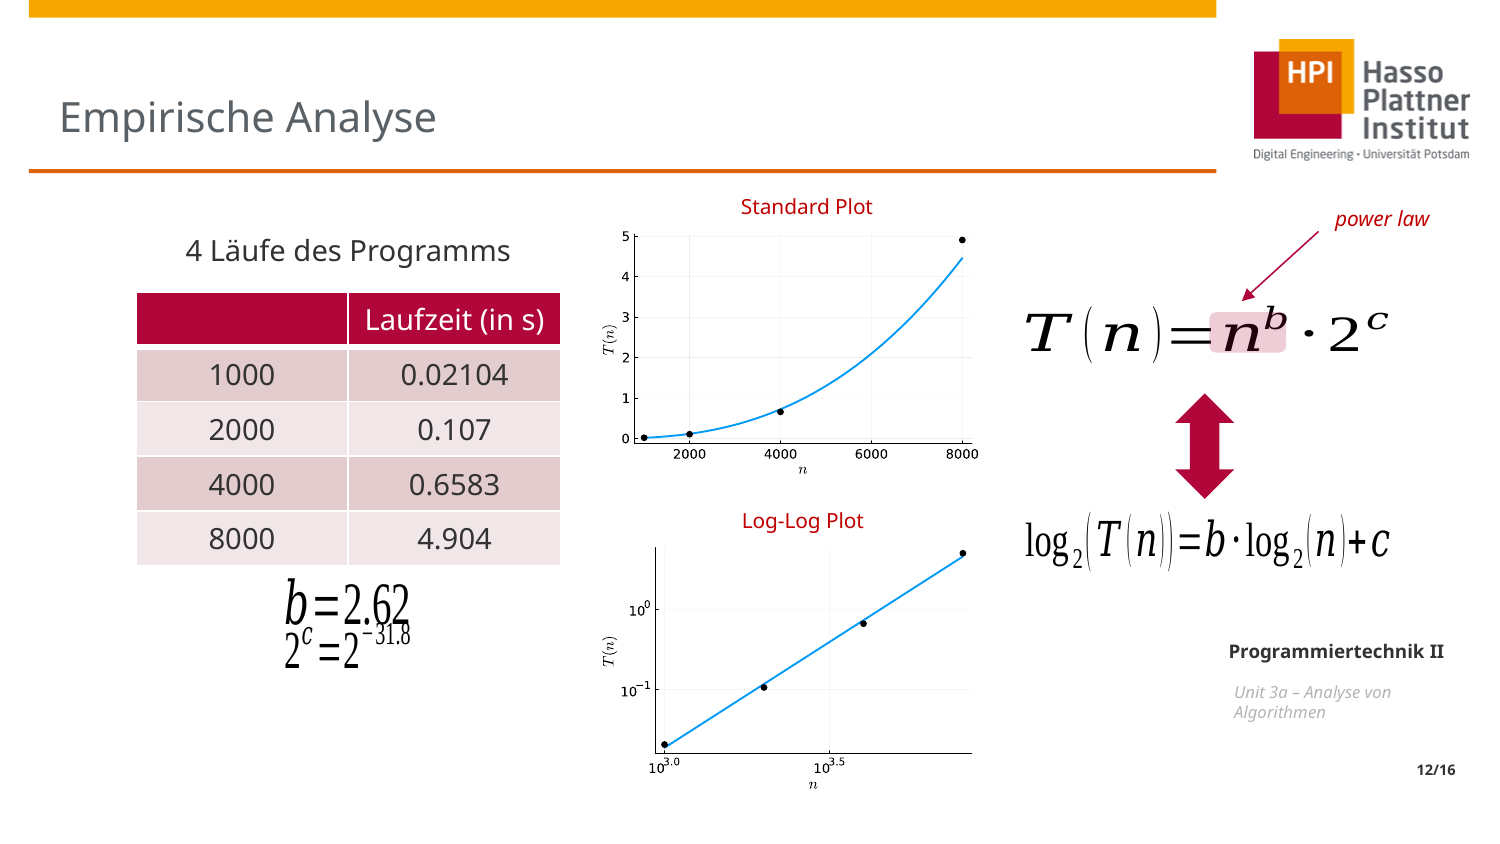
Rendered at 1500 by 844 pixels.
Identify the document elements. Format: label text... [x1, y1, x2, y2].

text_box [601, 231, 979, 474]
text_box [640, 236, 966, 442]
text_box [660, 549, 967, 749]
list 4 Läufe des Programms [91, 211, 606, 289]
picture [1254, 39, 1470, 161]
text_box [1173, 391, 1237, 501]
text_box Standard Plot [721, 184, 893, 228]
text_box power law [1286, 197, 1479, 241]
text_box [601, 547, 973, 789]
text_box Log-Log Plot [717, 498, 889, 542]
text_box [1207, 310, 1289, 355]
title Empirische Analyse [58, 17, 1187, 170]
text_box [1241, 231, 1319, 302]
